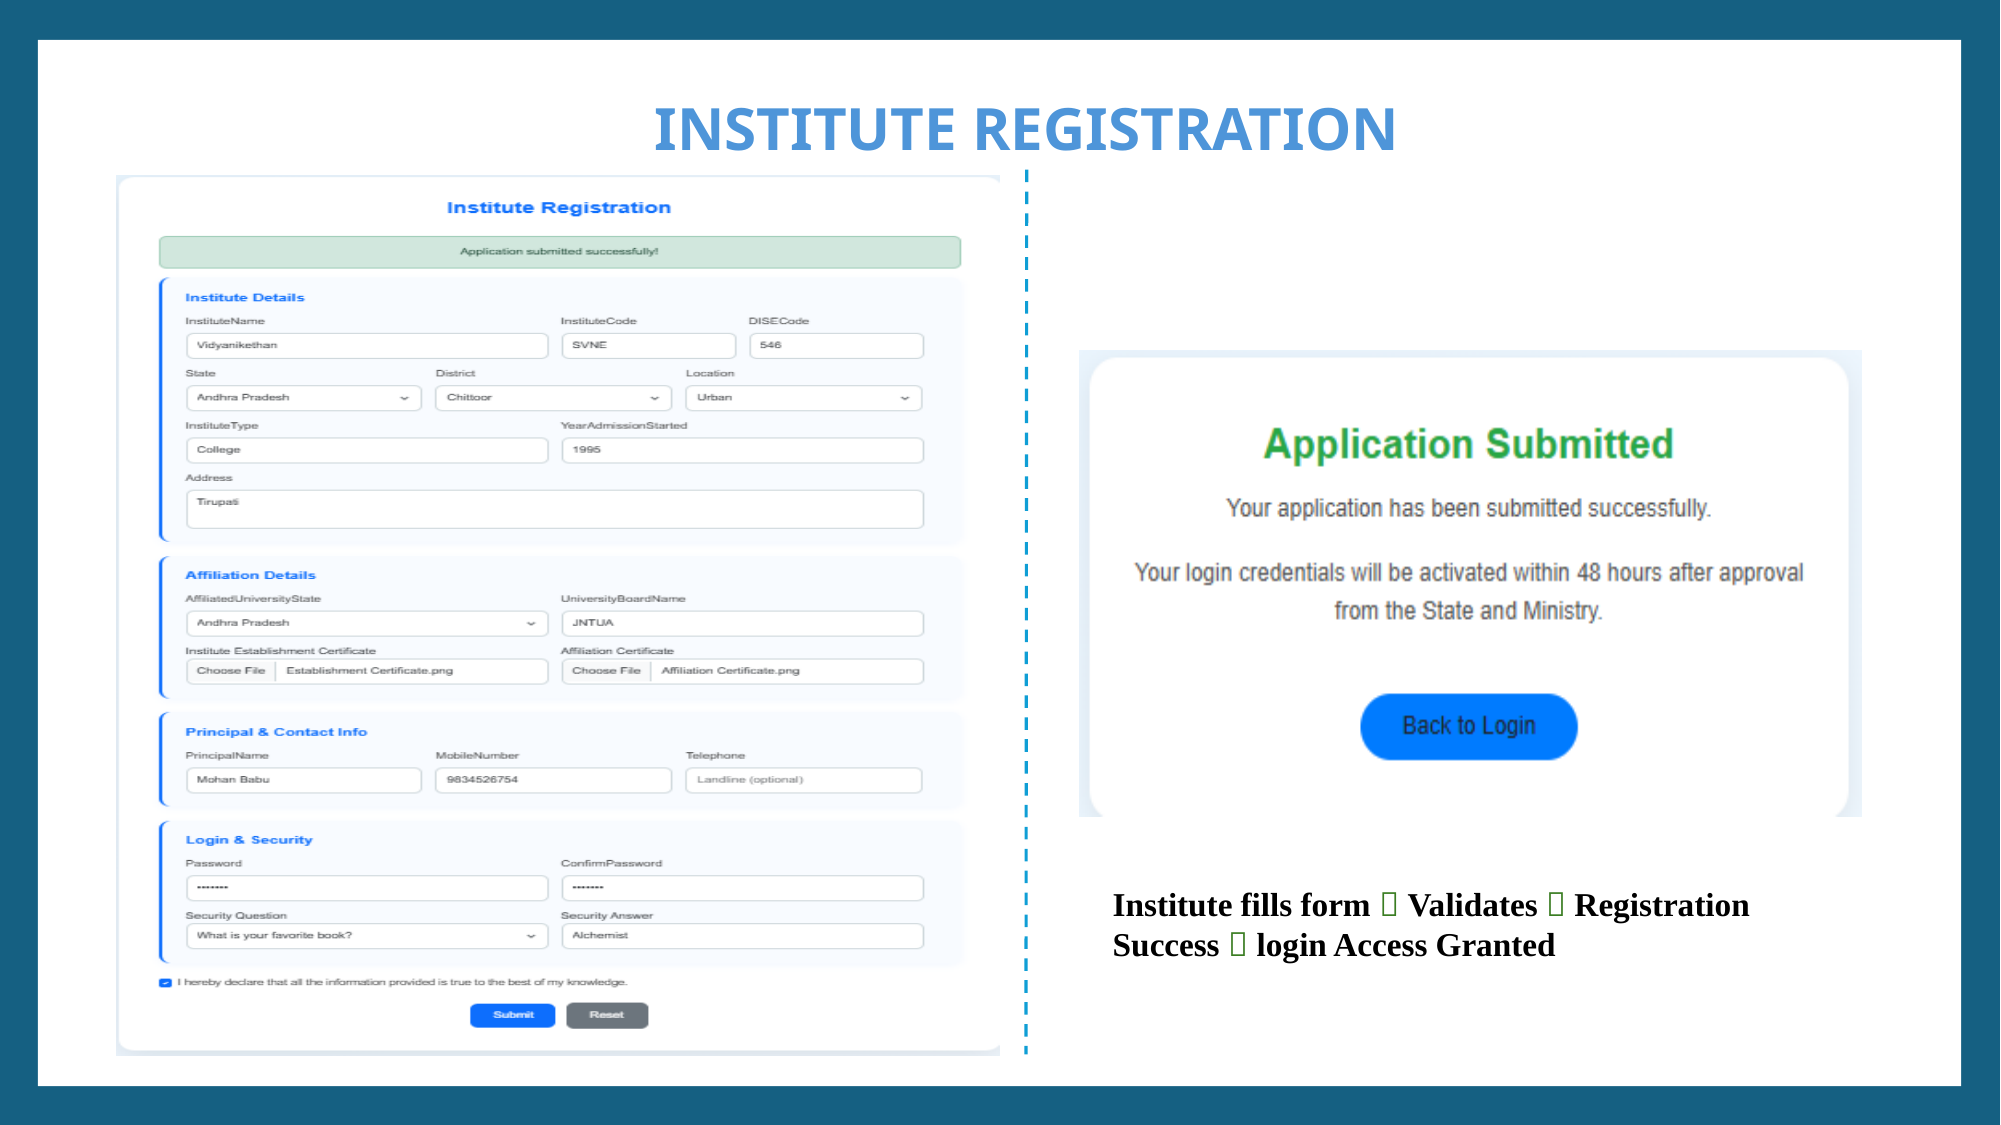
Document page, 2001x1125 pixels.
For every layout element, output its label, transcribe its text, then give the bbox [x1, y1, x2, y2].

text_box Institute fills form  Validates  Registration Success  login Access Granted [1097, 875, 1861, 971]
text_box INSTITUTE REGISTRATION [127, 84, 1926, 170]
picture [116, 175, 1001, 1057]
picture [1079, 350, 1862, 817]
